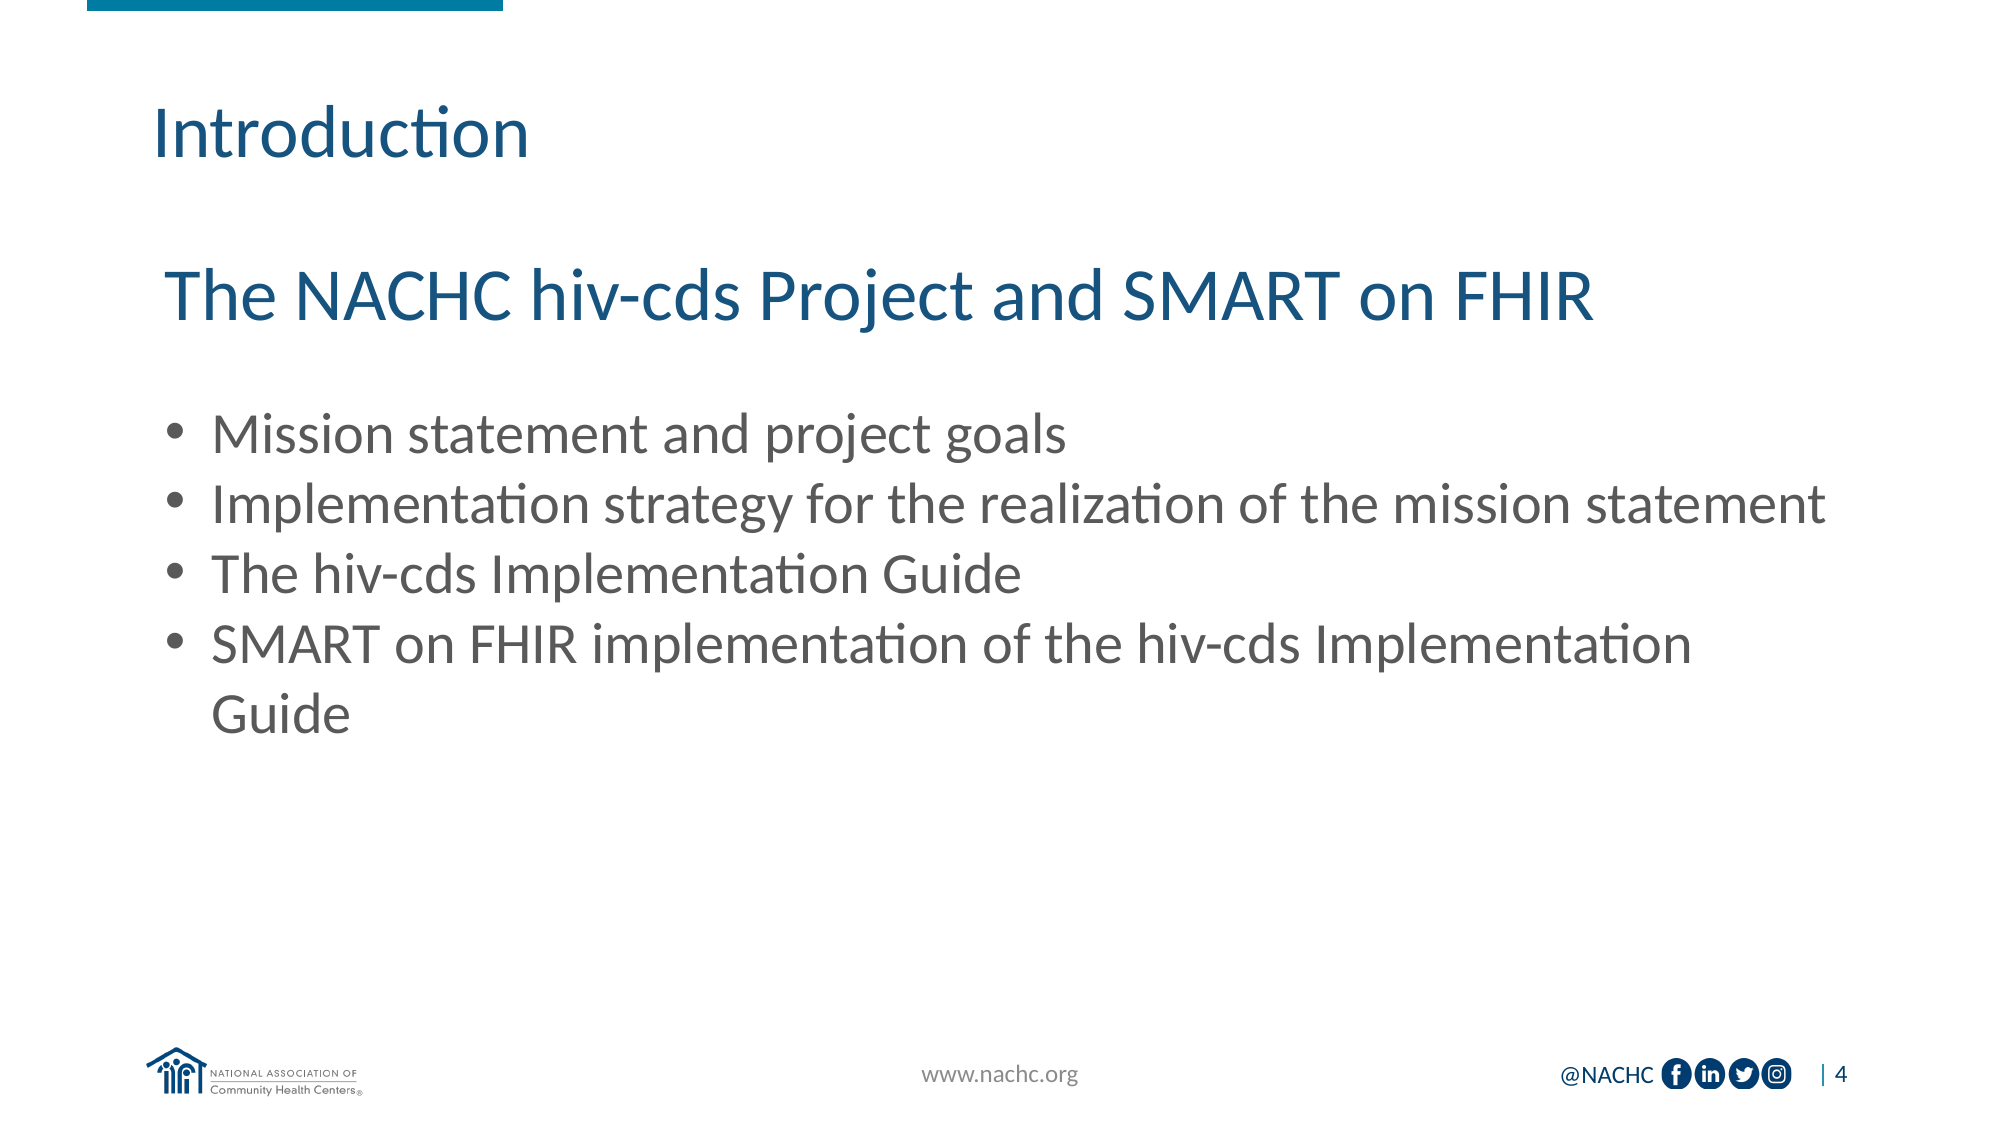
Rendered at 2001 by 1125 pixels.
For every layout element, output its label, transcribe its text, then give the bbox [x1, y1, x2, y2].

text_box The NACHC hiv-cds Project and SMART on FHIR Mission statement and project goals Implementation strategy for the realization of the mission statement The hiv-cds Implementation Guide SMART on FHIR implementation of the hiv-cds Implementation Guide [150, 237, 1850, 753]
slide_number | 4 [1412, 1042, 1863, 1103]
text_box Introduction [137, 74, 1838, 180]
footer www.nachc.org [662, 1042, 1338, 1103]
